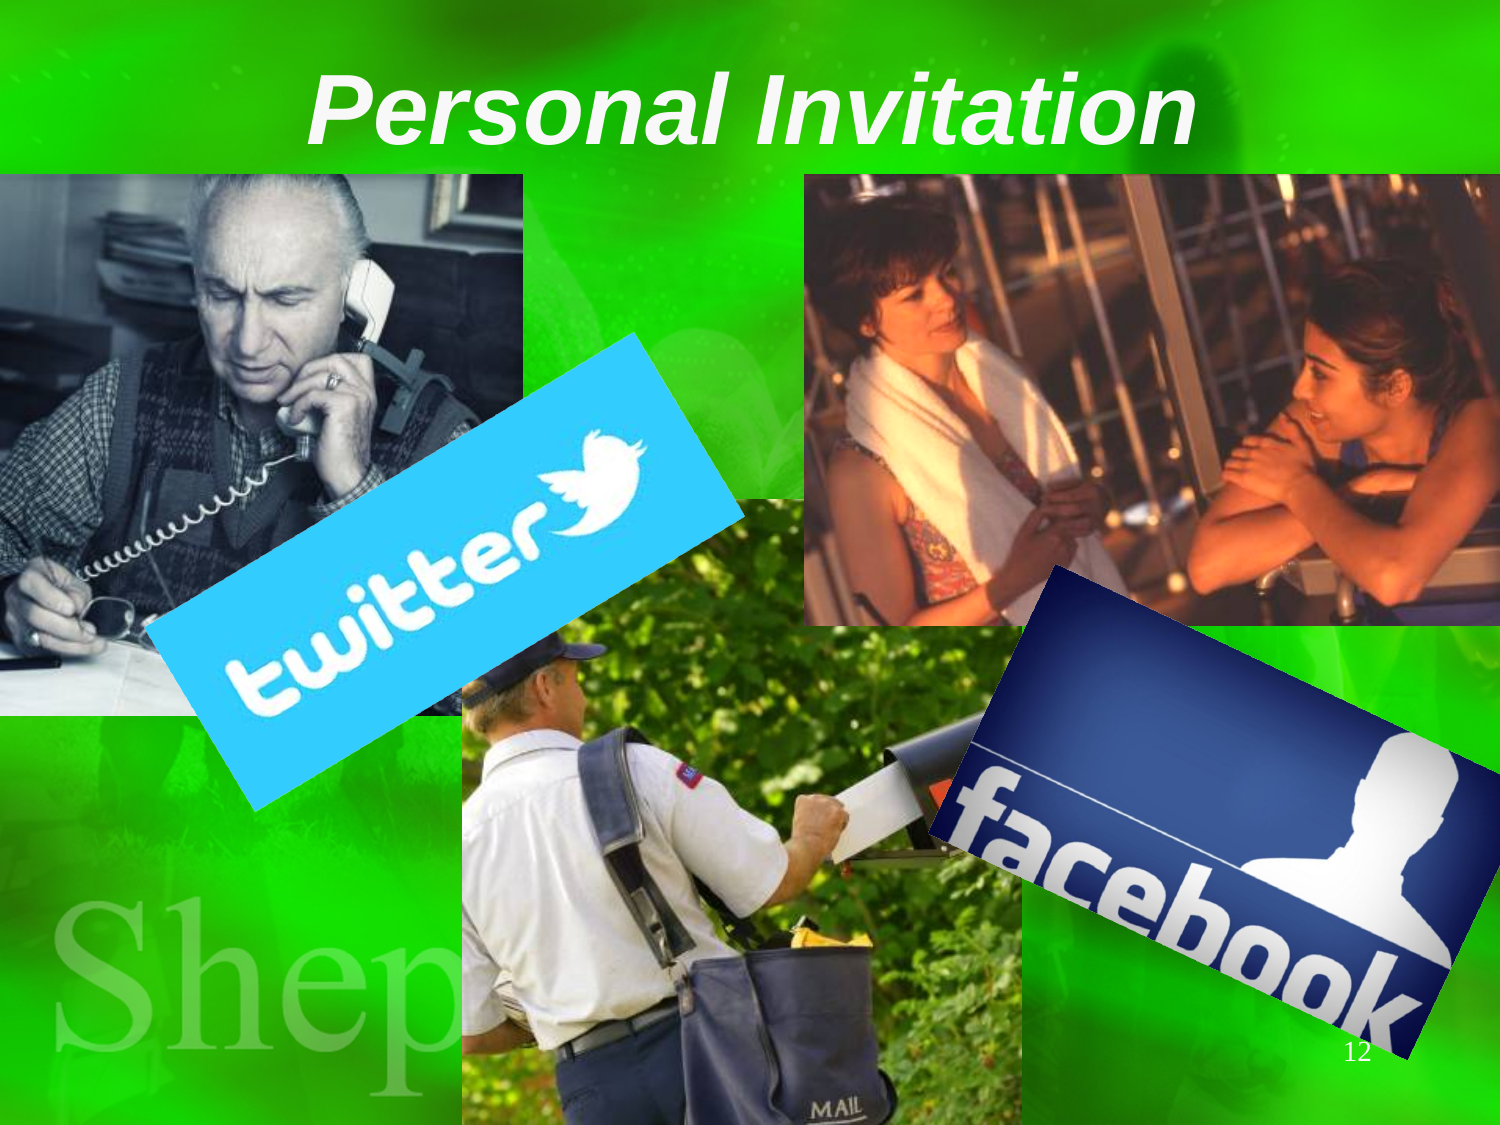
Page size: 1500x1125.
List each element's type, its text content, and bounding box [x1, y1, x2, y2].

picture [0, 0, 1500, 1125]
text_box Personal Invitation [6, 37, 1500, 173]
slide_number 12 [1074, 1024, 1388, 1101]
